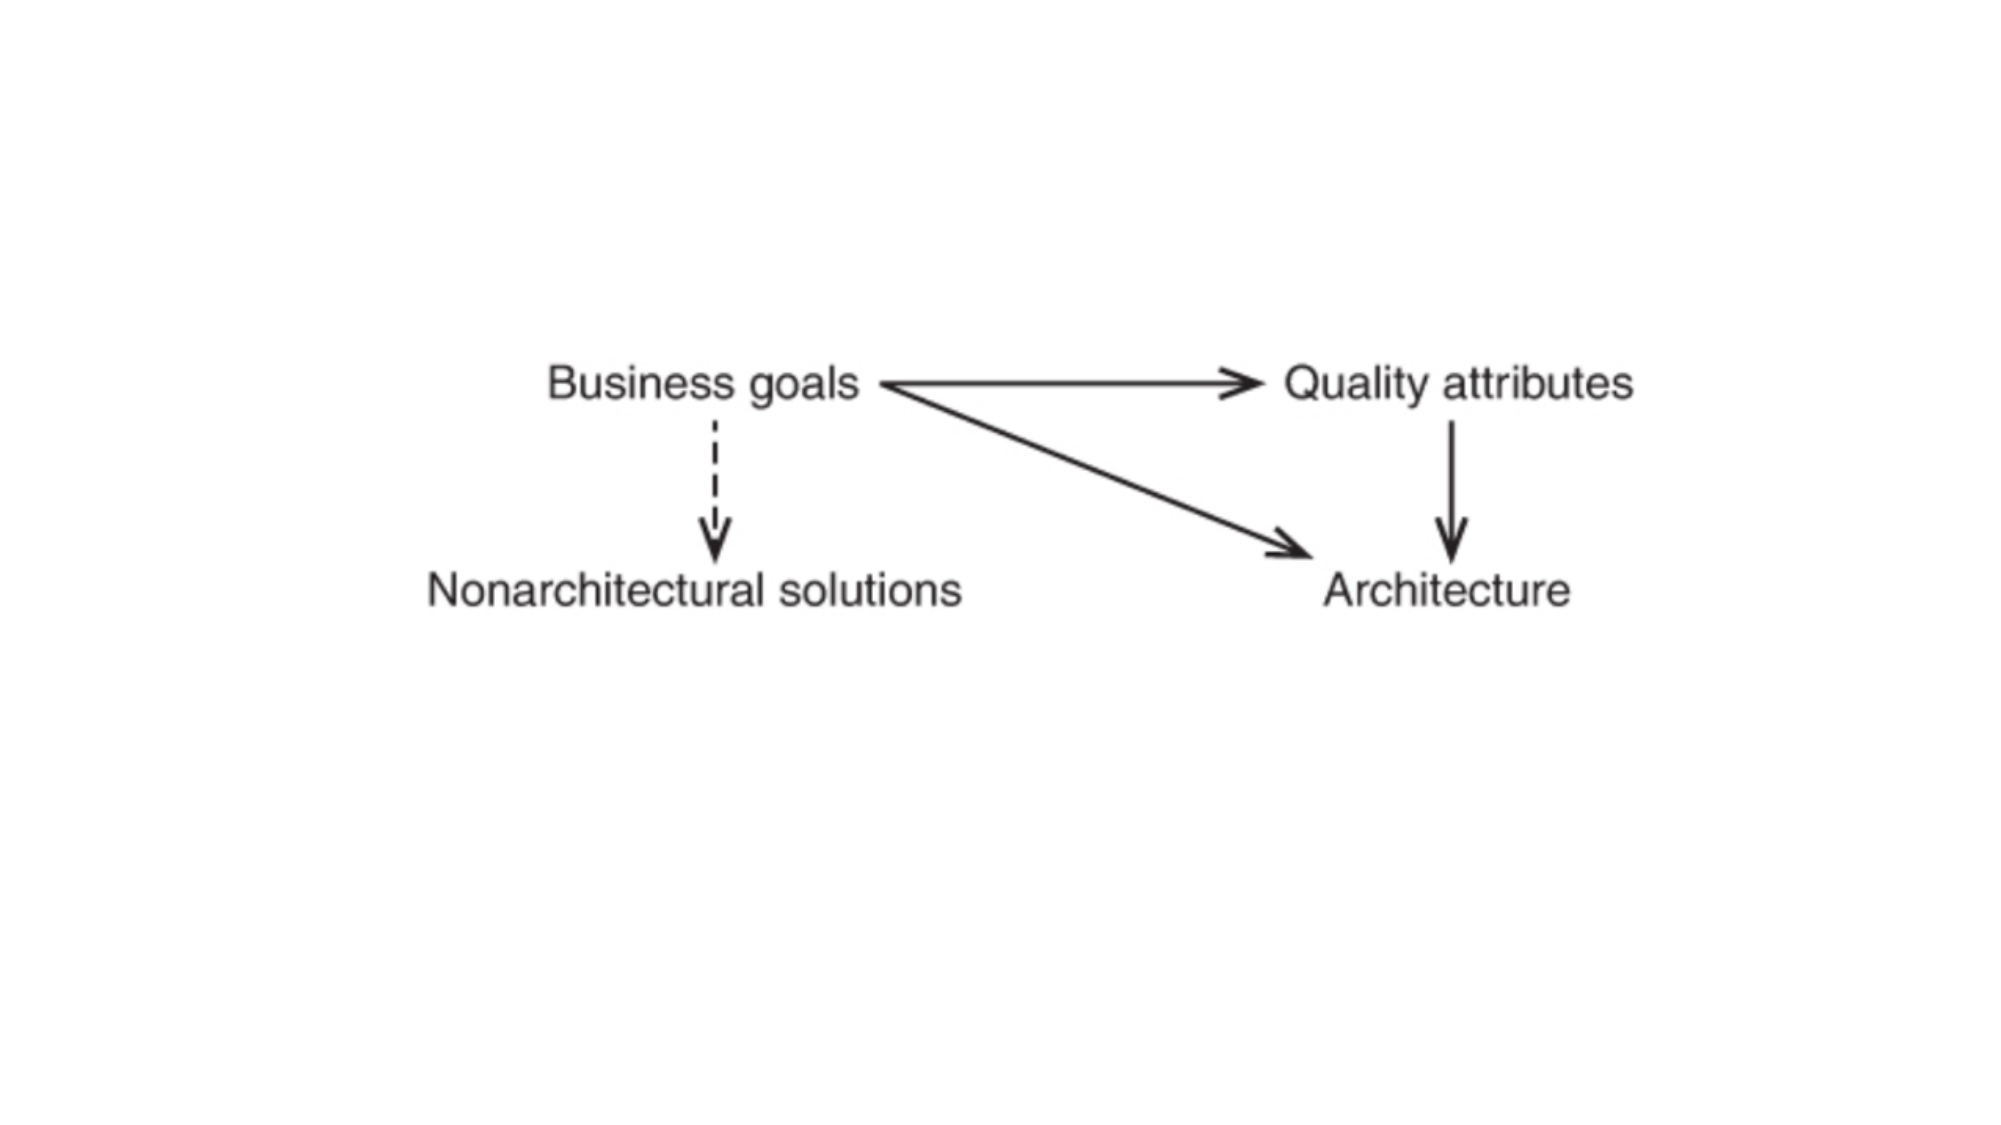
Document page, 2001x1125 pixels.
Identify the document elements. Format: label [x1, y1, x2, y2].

picture [59, 321, 1941, 654]
